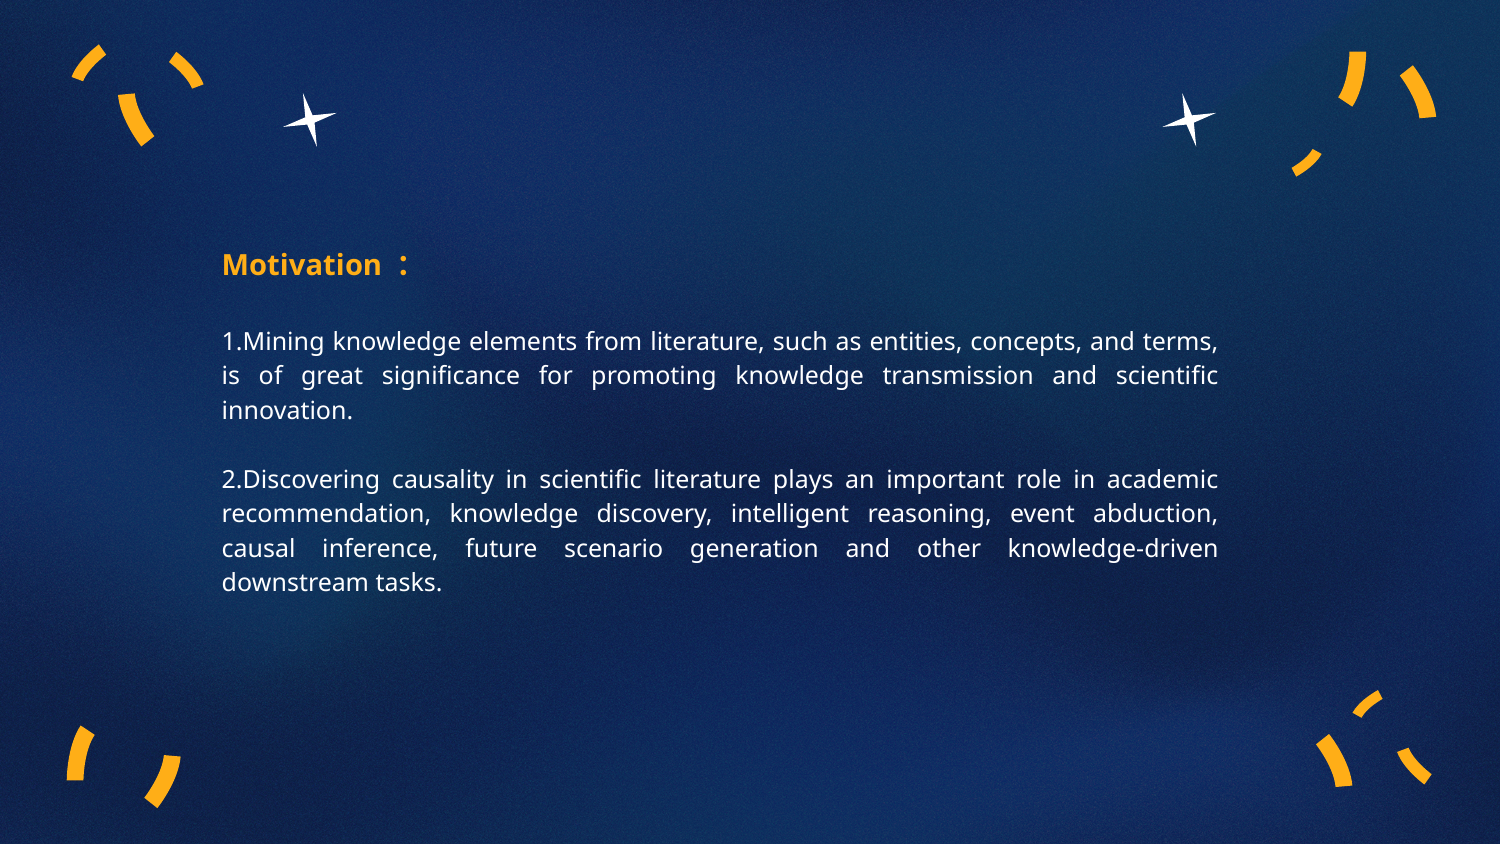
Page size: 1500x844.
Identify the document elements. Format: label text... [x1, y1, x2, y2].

text_box [1162, 93, 1217, 147]
subtitle Motivation ： 1.Mining knowledge elements from literature, such as entities, concepts, and terms, is of great significance for promoting knowledge transmission and scientific innovation. 2.Discovering causality in scientific literature plays an important role in academic recommendation, knowledge discovery, intelligent reasoning, event abduction, causal inference, future scenario generation and other knowledge-driven downstream tasks. [206, 225, 1235, 617]
text_box [283, 93, 337, 147]
